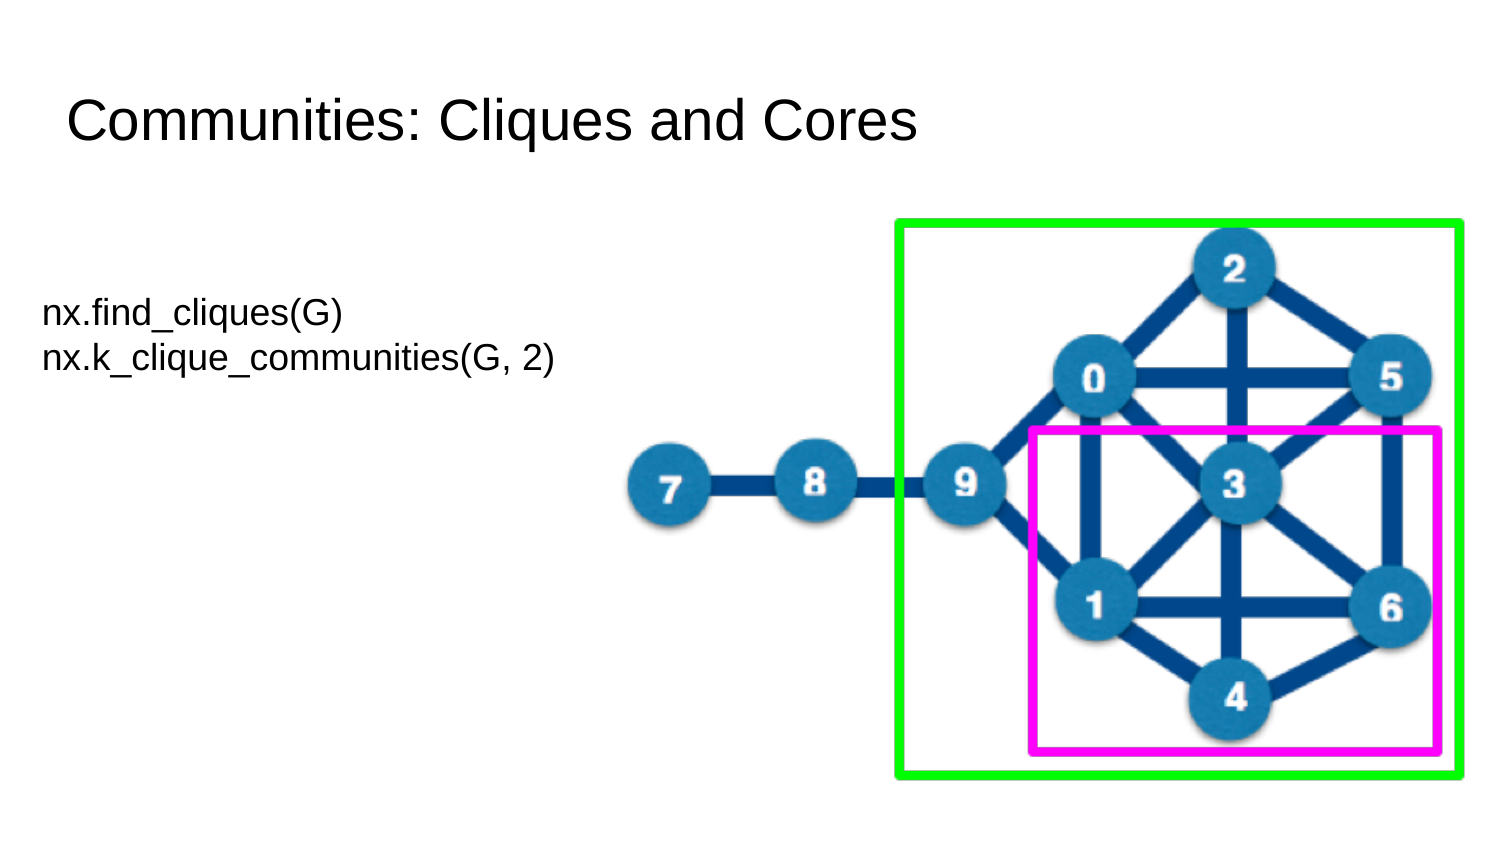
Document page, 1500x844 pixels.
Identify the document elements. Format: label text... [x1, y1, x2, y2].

picture [622, 217, 1466, 782]
text_box nx.find_cliques(G) nx.k_clique_communities(G, 2) [26, 273, 607, 410]
title Communities: Cliques and Cores [51, 72, 1449, 167]
